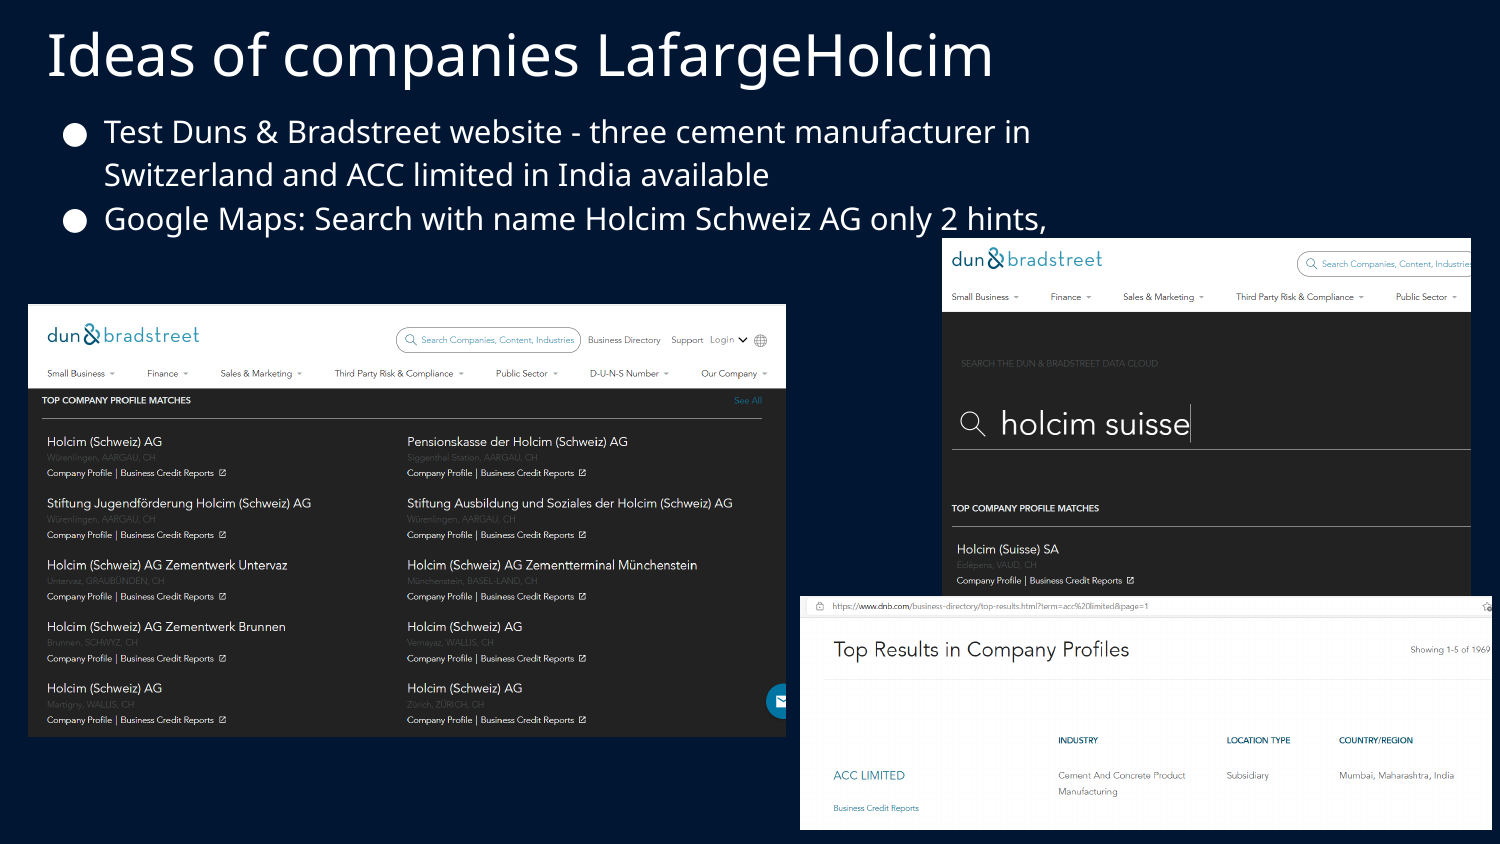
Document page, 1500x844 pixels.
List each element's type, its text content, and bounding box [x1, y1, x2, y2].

title Ideas of companies LafargeHolcim [47, 25, 1309, 107]
picture [800, 238, 1493, 831]
picture [777, 696, 786, 707]
list Test Duns & Bradstreet website - three cement manufacturer in Switzerland and ACC limited in India available Google Maps: Search with name Holcim Schweiz AG only 2 hints, [47, 107, 1078, 579]
picture [28, 304, 786, 737]
